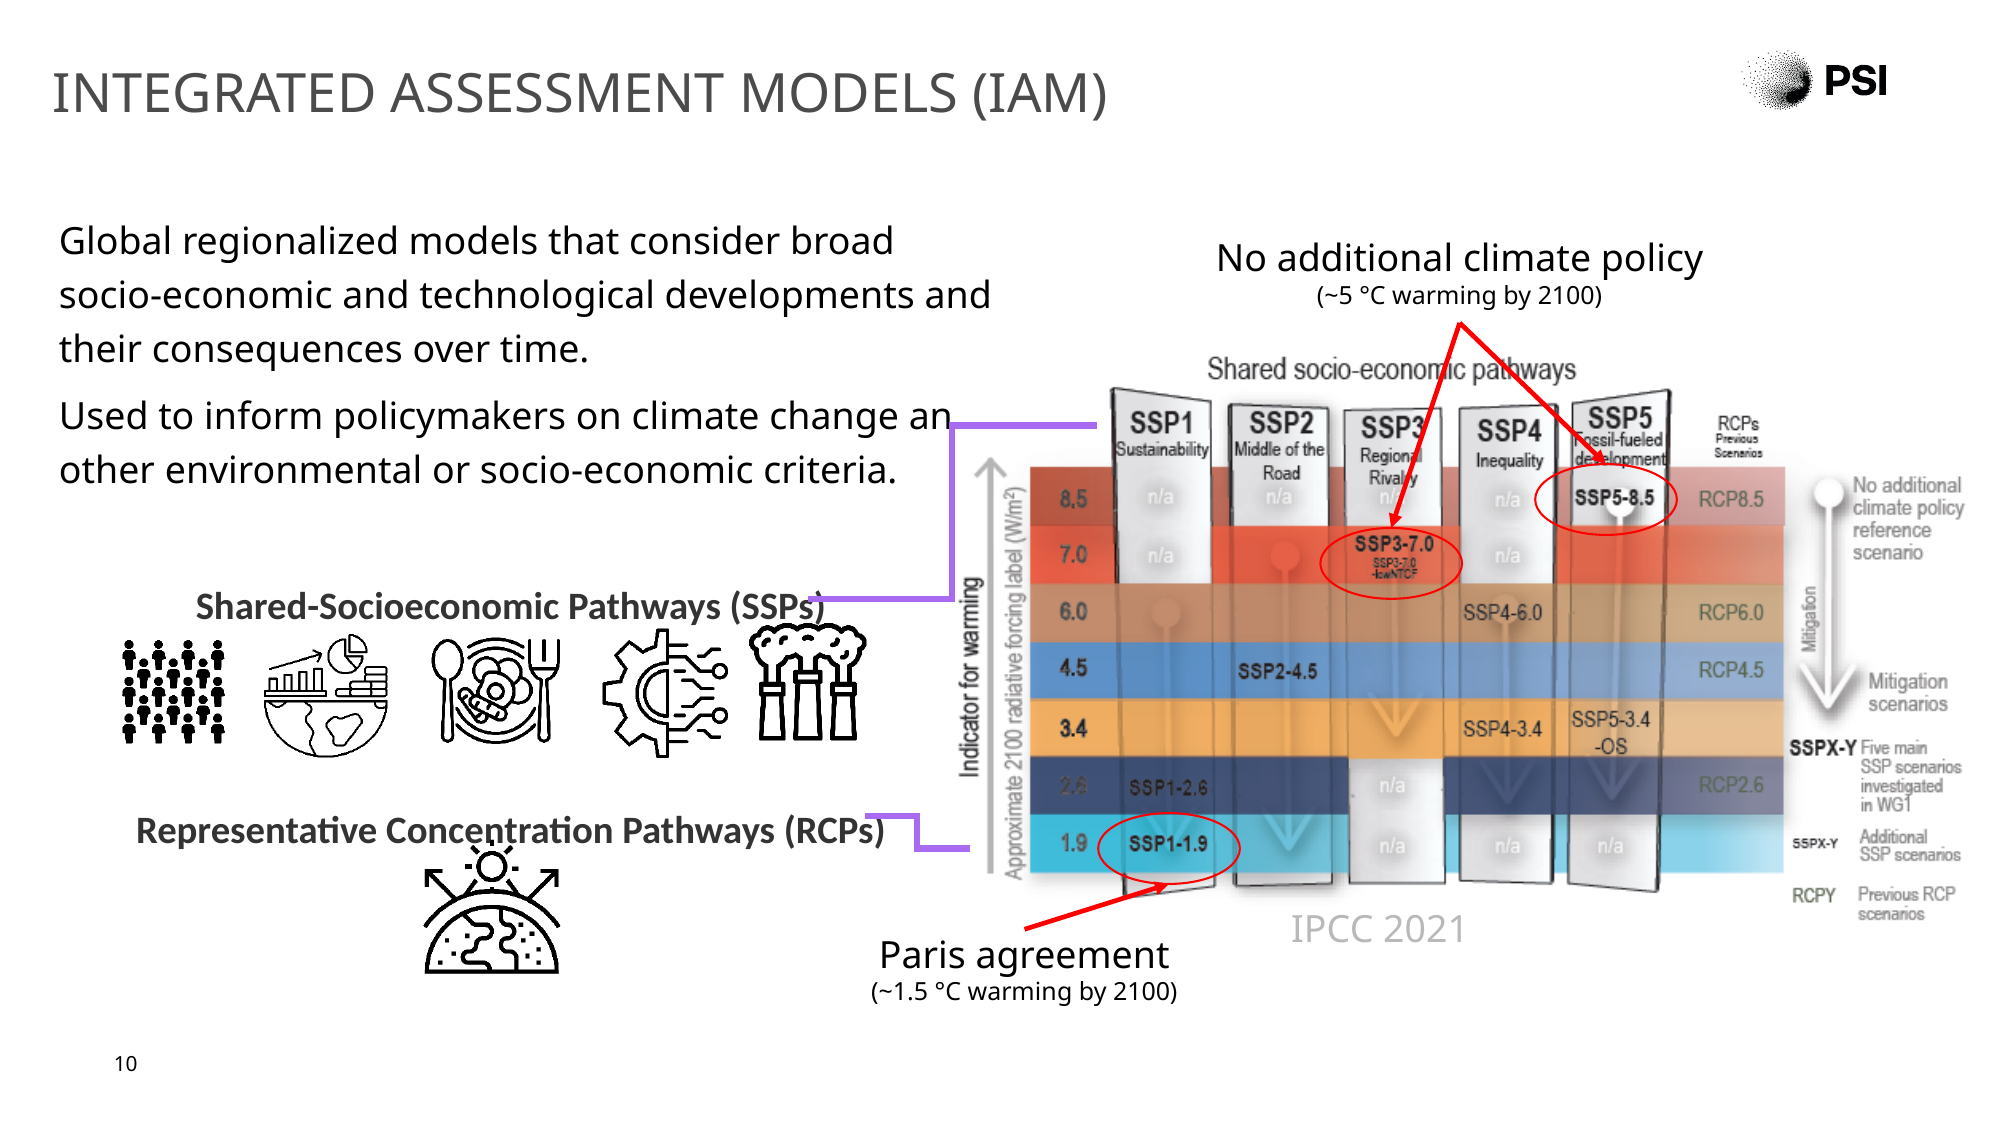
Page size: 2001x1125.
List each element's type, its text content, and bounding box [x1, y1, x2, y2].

picture [257, 627, 394, 764]
text_box INTEGRATED ASSESSMENT MODELS (IAM) [50, 55, 1918, 124]
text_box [1391, 322, 1460, 528]
text_box Representative Concentration Pathways (RCPs) [84, 788, 936, 860]
text_box Shared-Socioeconomic Pathways (SSPs) [84, 563, 936, 635]
picture [427, 622, 564, 759]
picture [598, 603, 886, 760]
slide_number 10 [114, 1050, 230, 1075]
picture [118, 637, 228, 746]
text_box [1024, 883, 1169, 930]
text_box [807, 425, 1097, 599]
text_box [864, 815, 970, 849]
list Global regionalized models that consider broad socio-economic and technological developments and their consequences over time. Used to inform policymakers on climate change and other environmental or socio-economic criteria. [58, 208, 1000, 980]
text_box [1460, 322, 1607, 465]
text_box No additional climate policy (~5 °C warming by 2100) [1199, 220, 1720, 324]
picture [420, 835, 563, 978]
text_box Paris agreement (~1.5 °C warming by 2100) [852, 928, 1197, 1008]
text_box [954, 338, 1967, 960]
